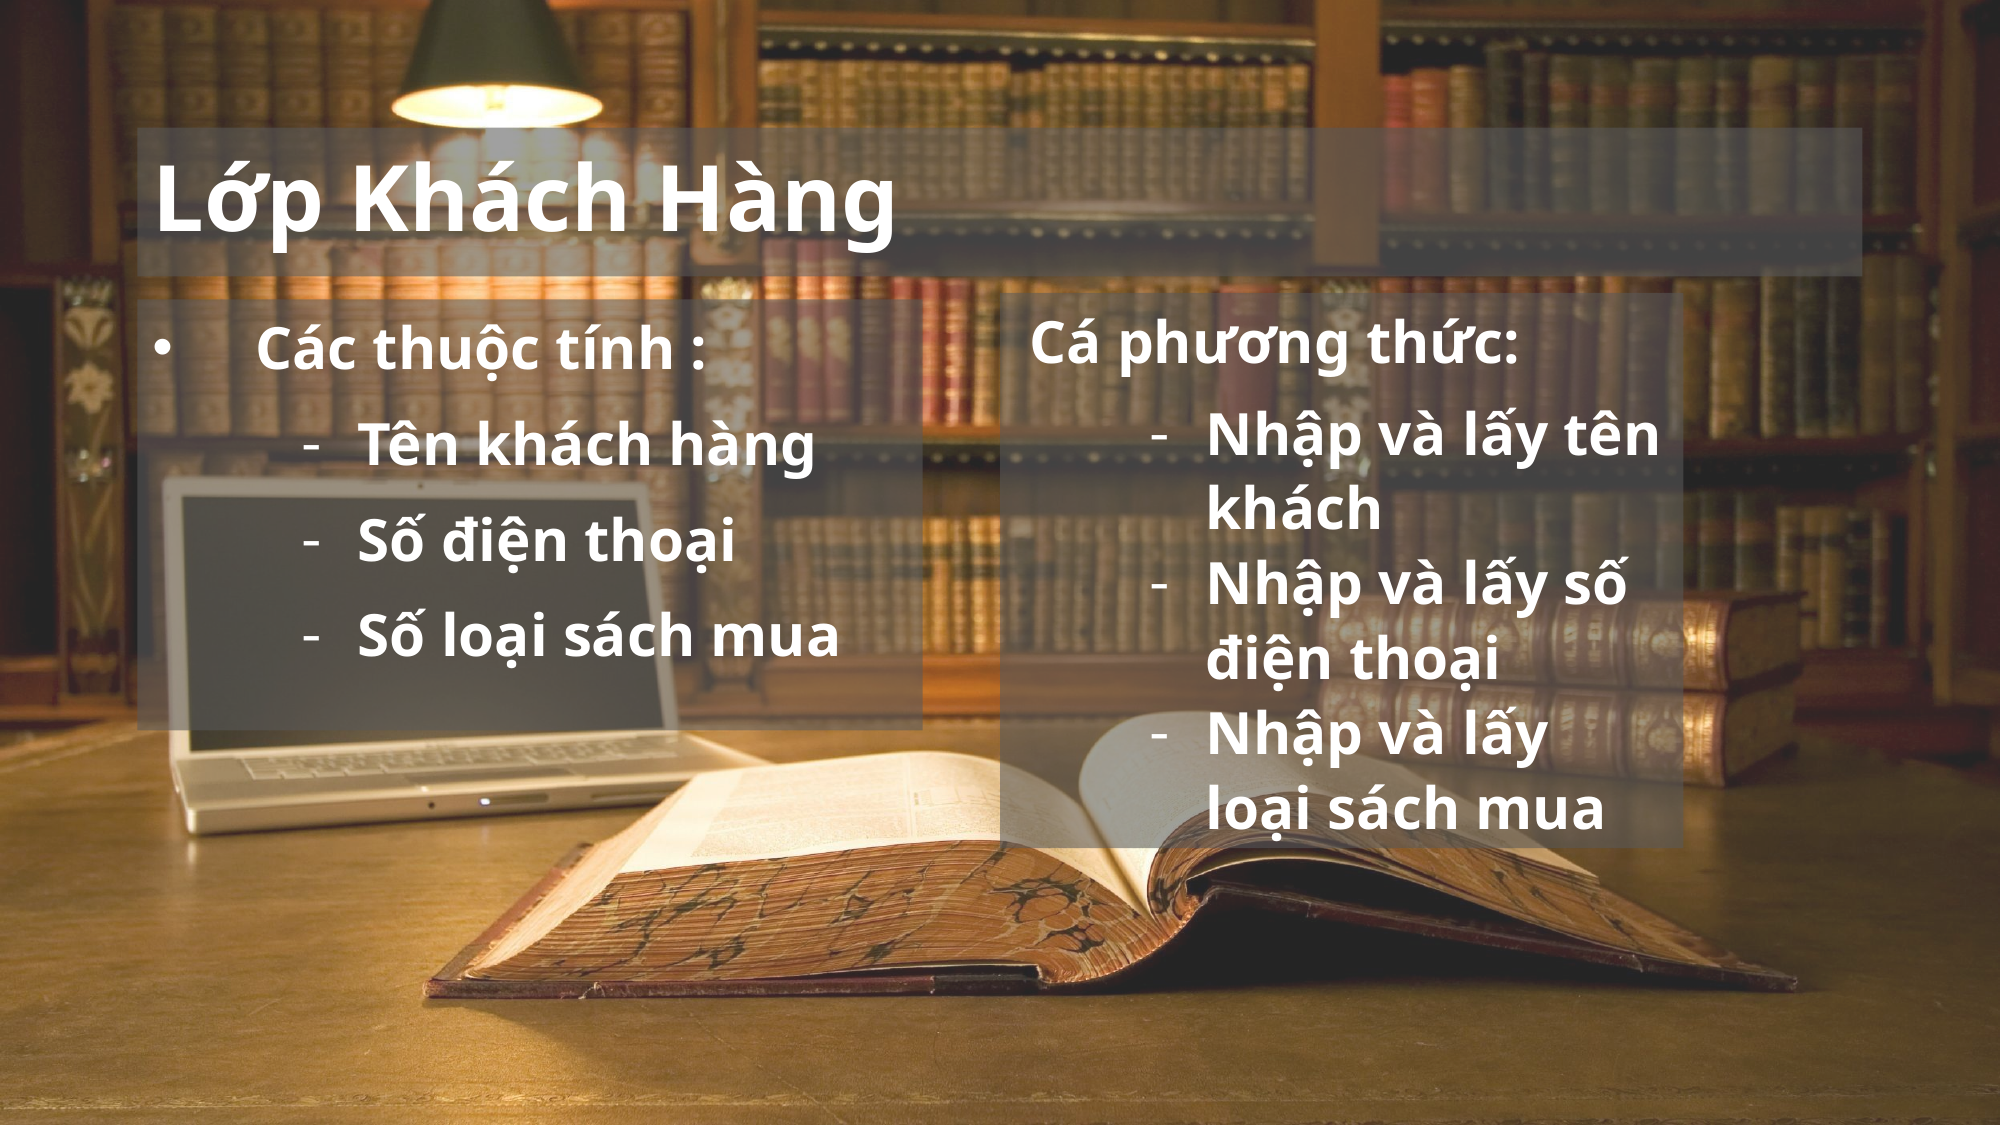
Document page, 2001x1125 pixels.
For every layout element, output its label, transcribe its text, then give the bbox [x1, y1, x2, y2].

title Lớp Khách Hàng [137, 127, 1863, 277]
text_box Cá phương thức: Nhập và lấy tên khách Nhập và lấy số điện thoại Nhập và lấy loại sách mua [1000, 292, 1684, 849]
list Các thuộc tính : Tên khách hàng Số điện thoại Số loại sách mua [137, 299, 923, 731]
